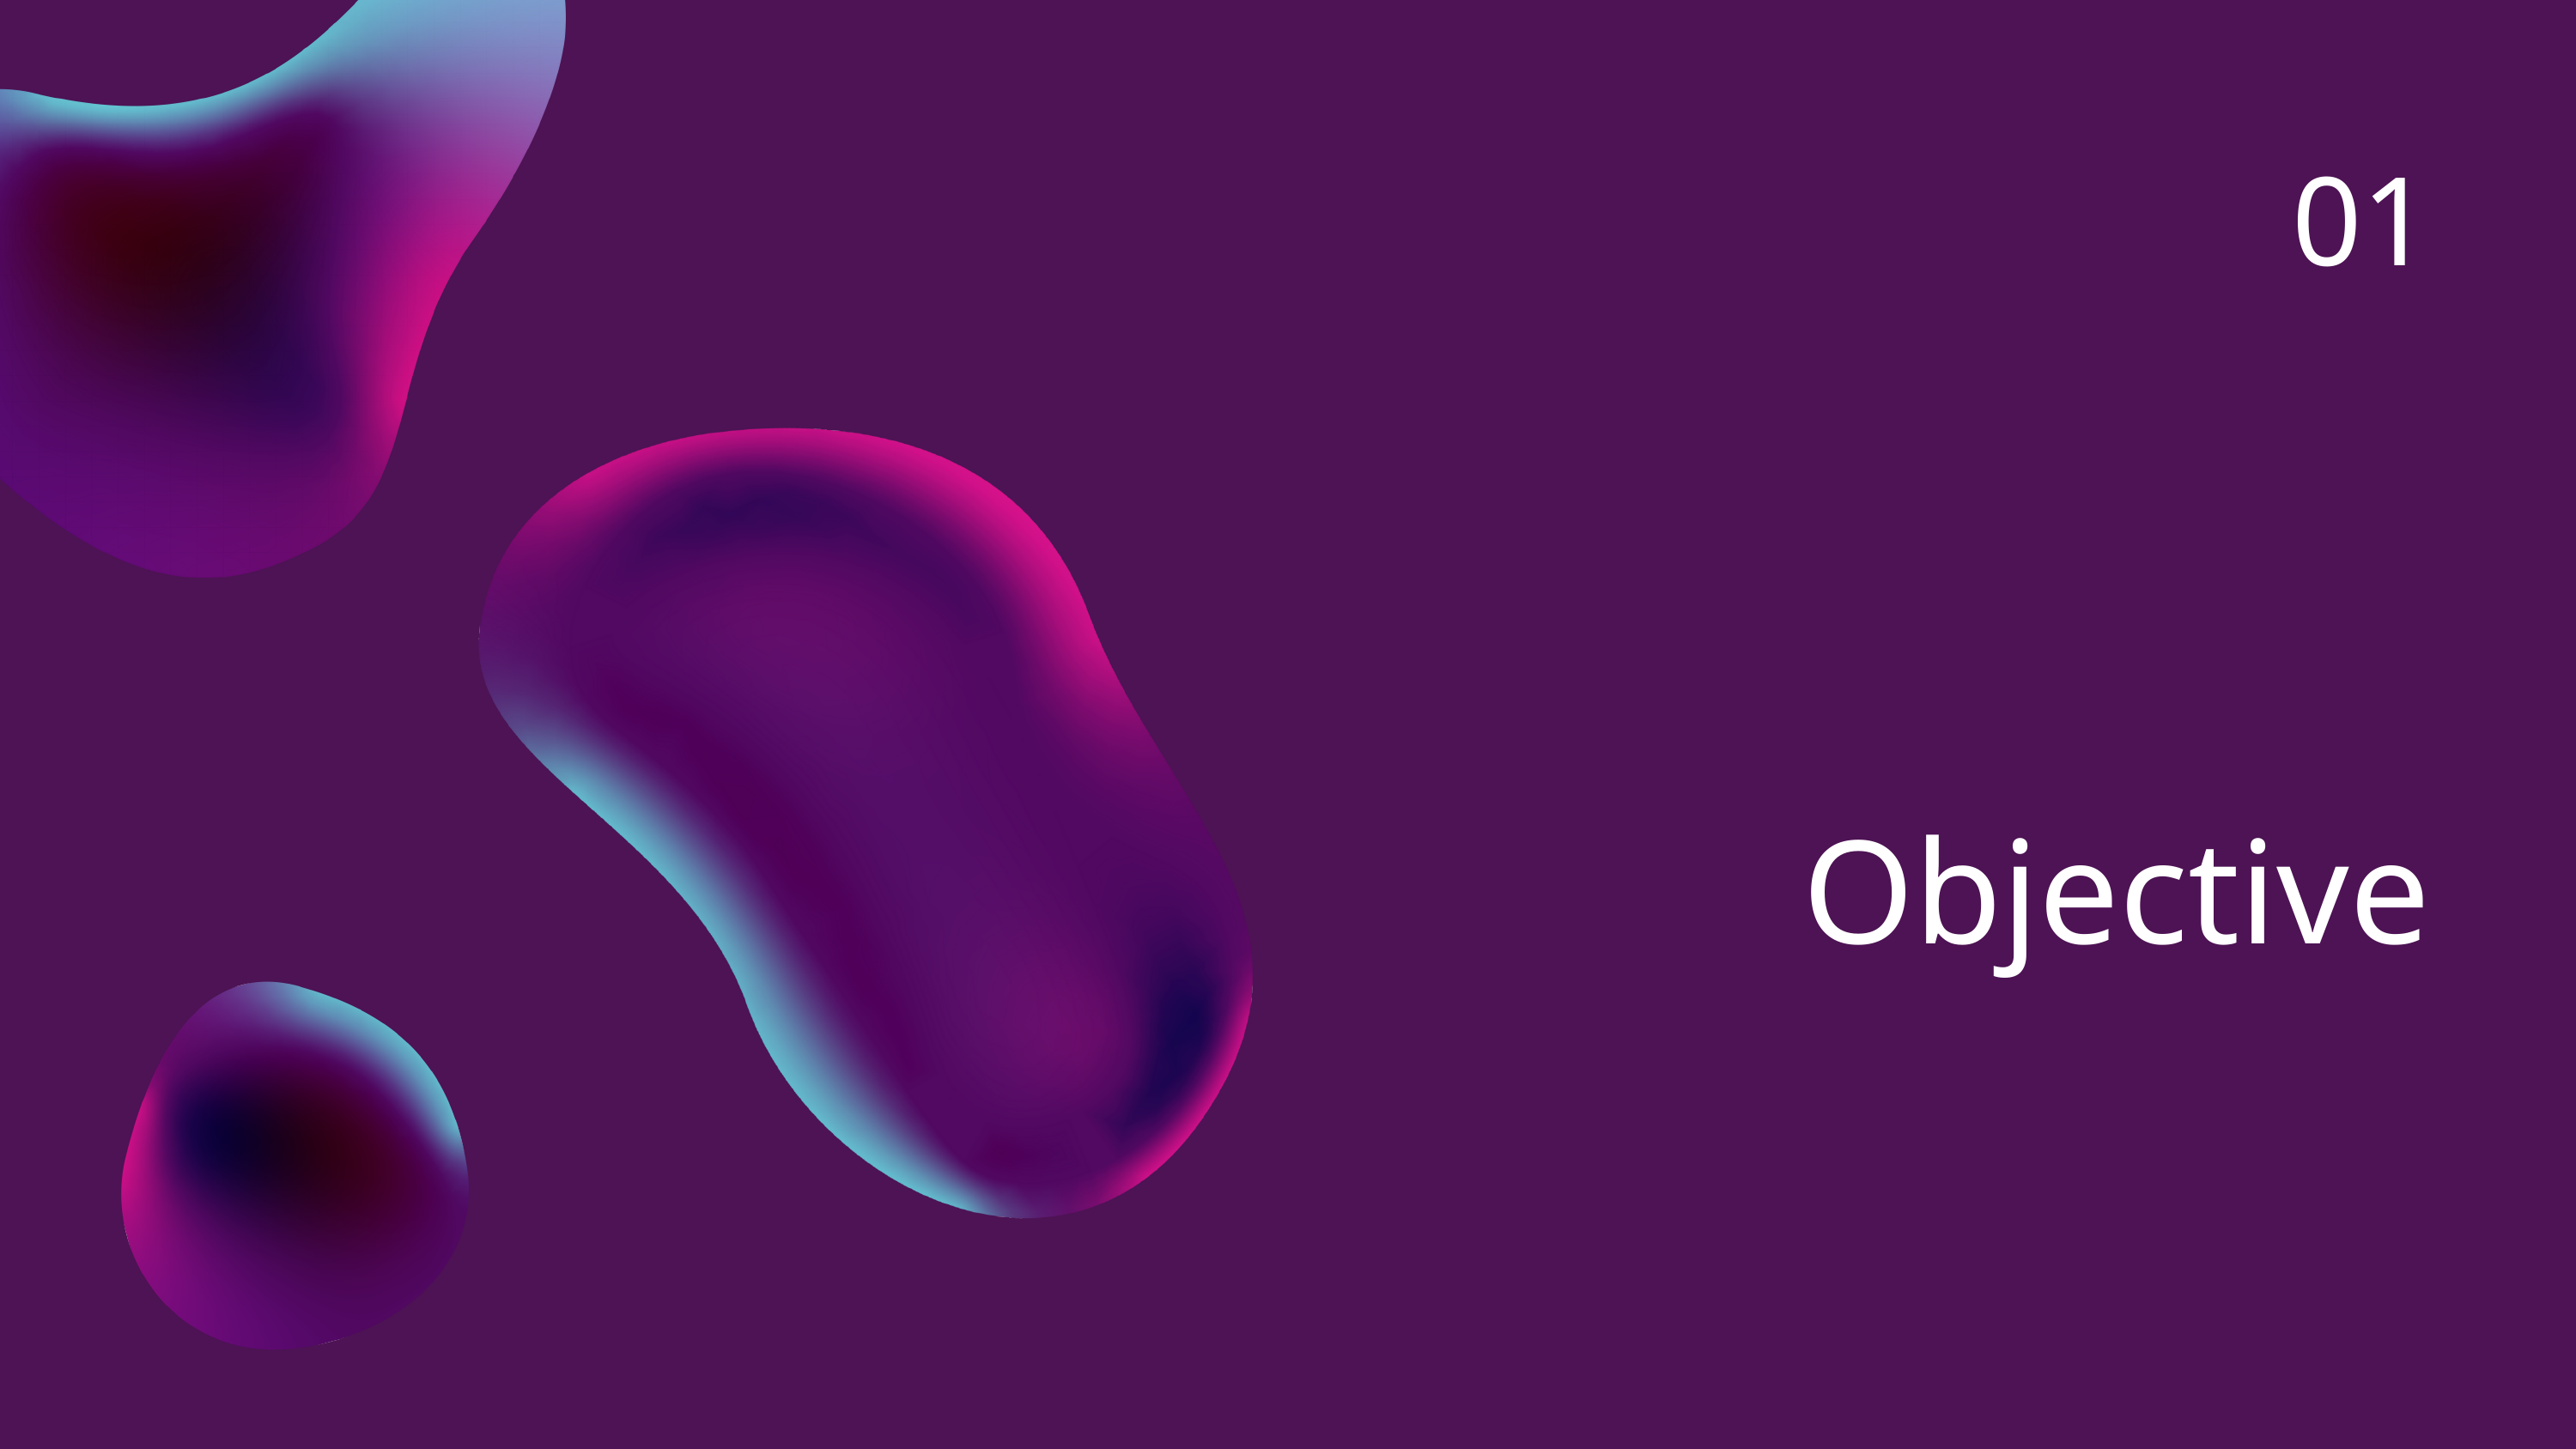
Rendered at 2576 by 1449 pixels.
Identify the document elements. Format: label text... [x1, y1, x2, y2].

picture [0, 0, 1298, 1385]
text_box 01 [2223, 144, 2433, 290]
text_box Objective [1441, 803, 2432, 973]
